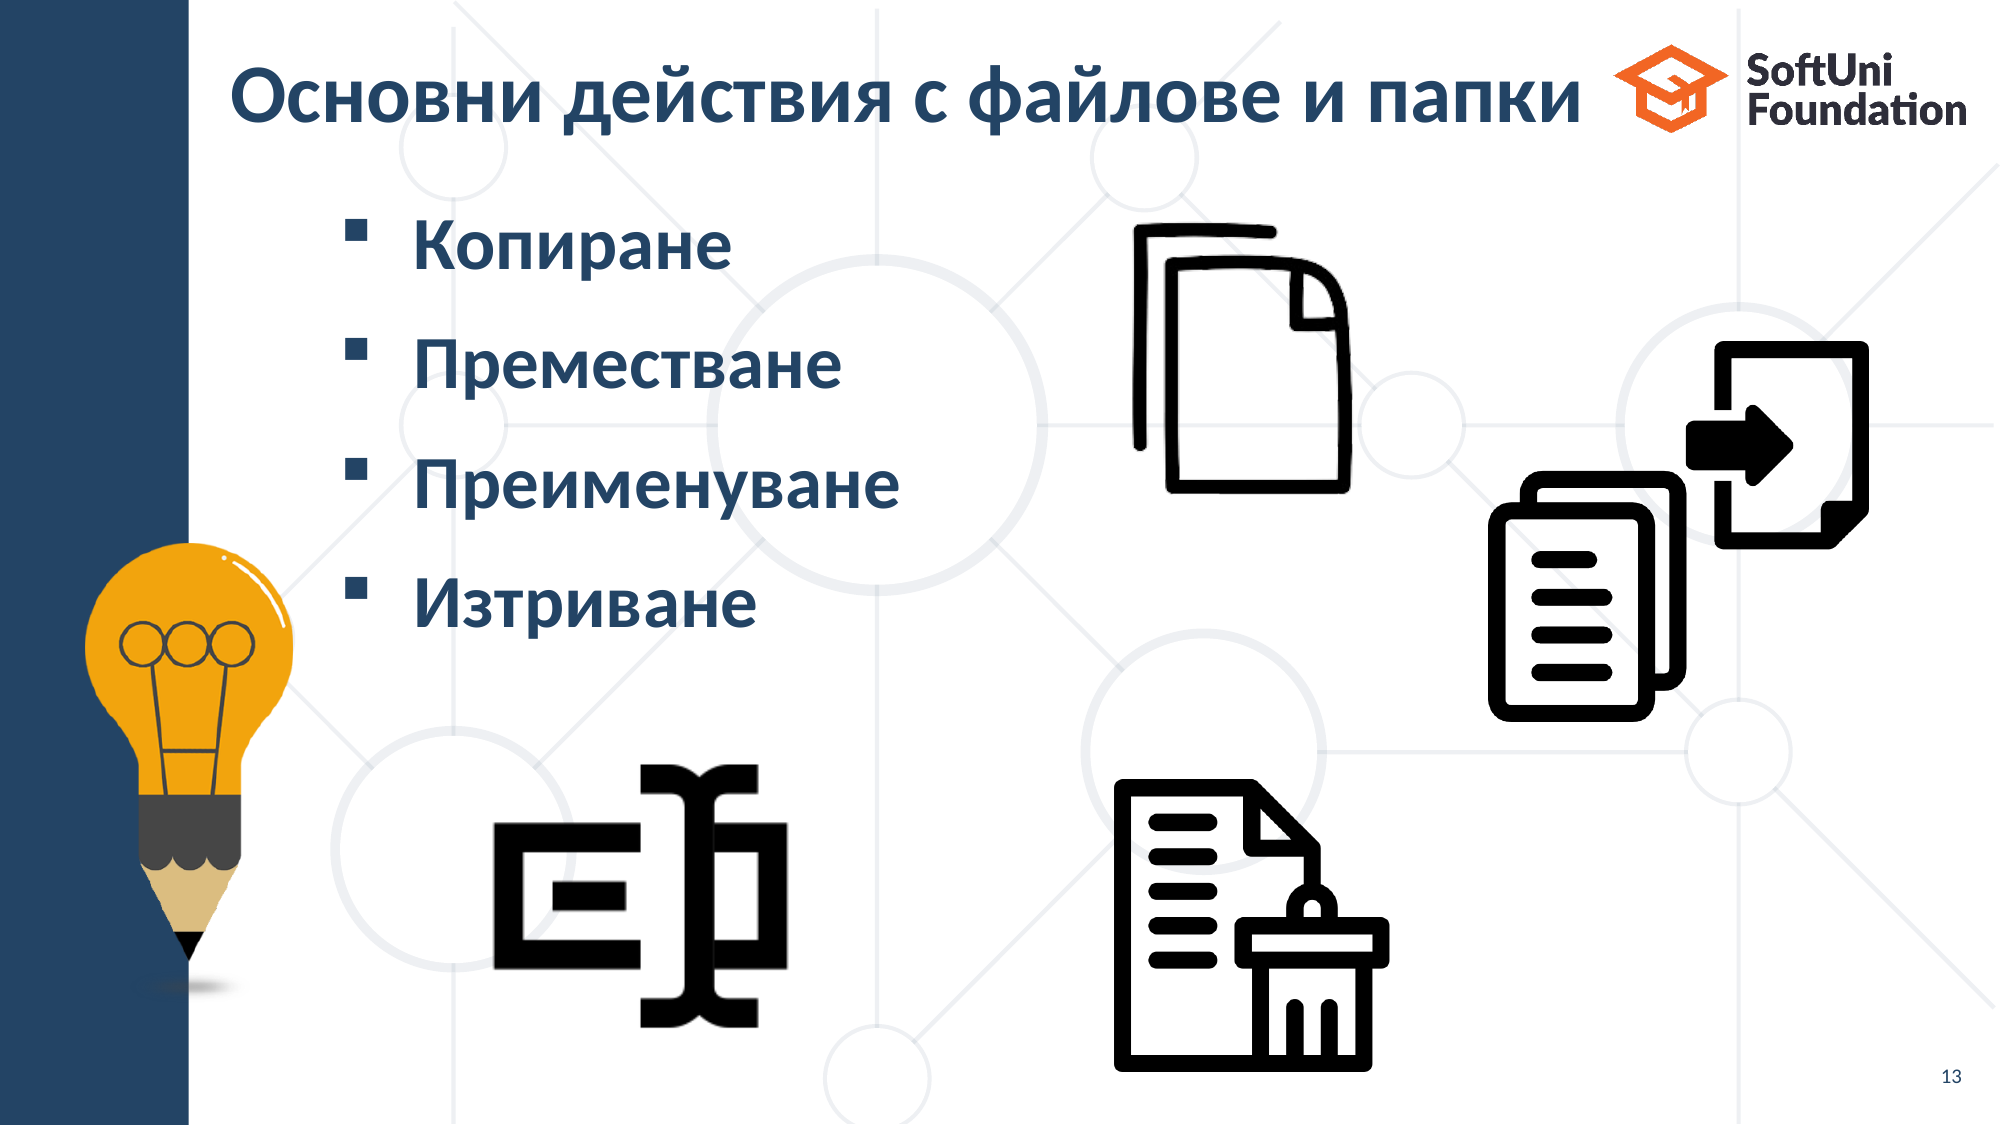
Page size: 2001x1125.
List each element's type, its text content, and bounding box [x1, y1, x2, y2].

picture [1488, 341, 1869, 722]
title Основни действия с файлове и папки [212, 16, 1655, 162]
slide_number 13 [1897, 1049, 1968, 1101]
picture [465, 721, 817, 1073]
picture [1077, 196, 1398, 517]
picture [1104, 779, 1398, 1073]
picture [1655, 44, 1966, 133]
list Копиране Преместване Преименуване Изтриване [321, 183, 1968, 1050]
picture [85, 543, 293, 1003]
